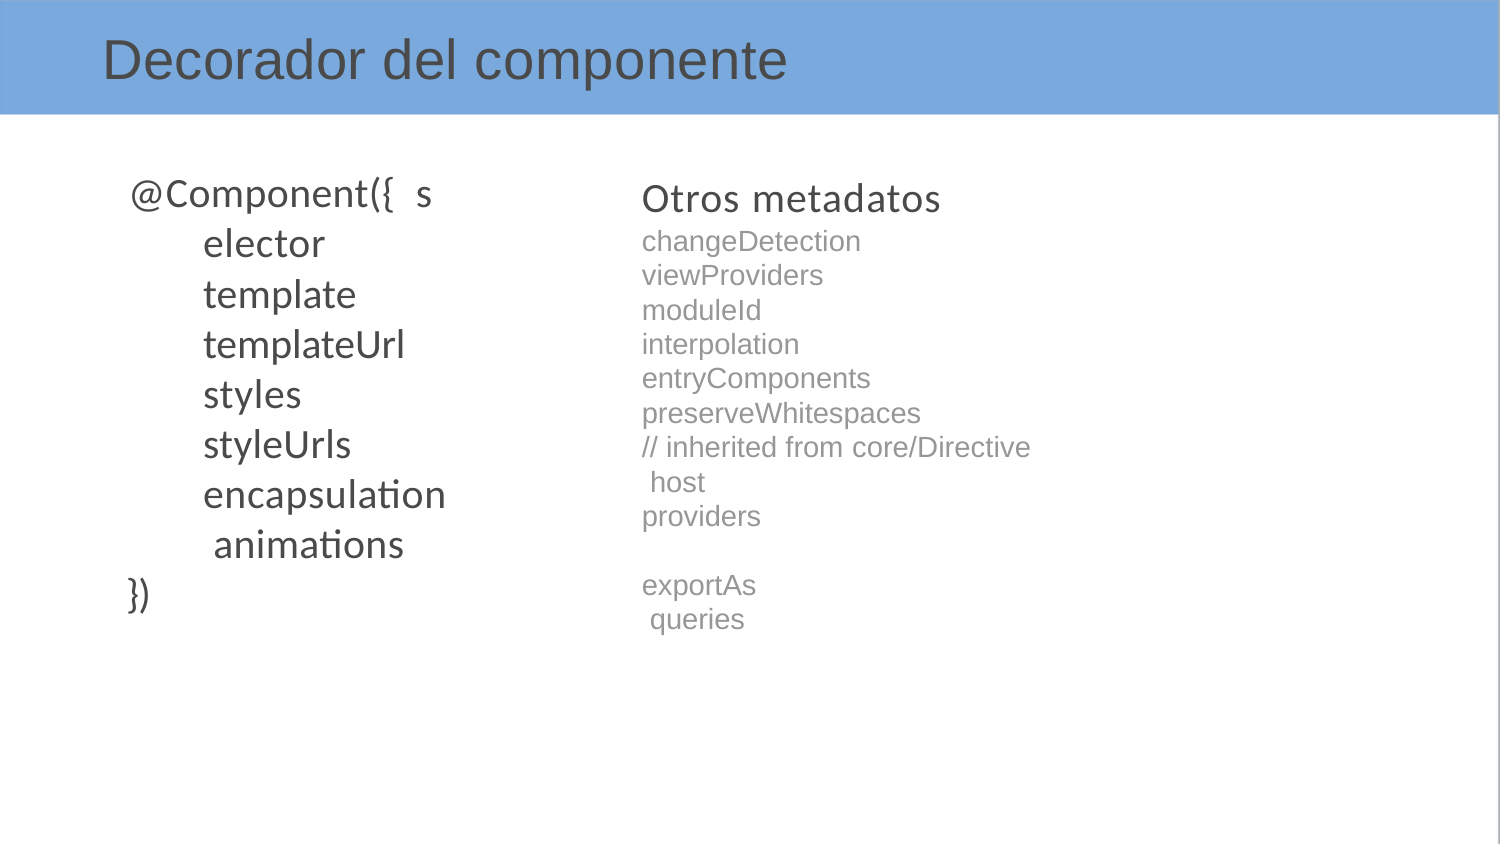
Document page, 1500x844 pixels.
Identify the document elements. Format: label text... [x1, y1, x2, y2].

text_box @Component({ selector template templateUrl styles styleUrls encapsulation animations }) [126, 164, 454, 617]
picture [0, 0, 1500, 844]
title Decorador del componente [100, 21, 795, 165]
text_box Otros metadatos changeDetection viewProviders moduleId interpolation entryComponents preserveWhitespaces // inherited from core/Directive host providers exportAs queries [639, 168, 1033, 636]
